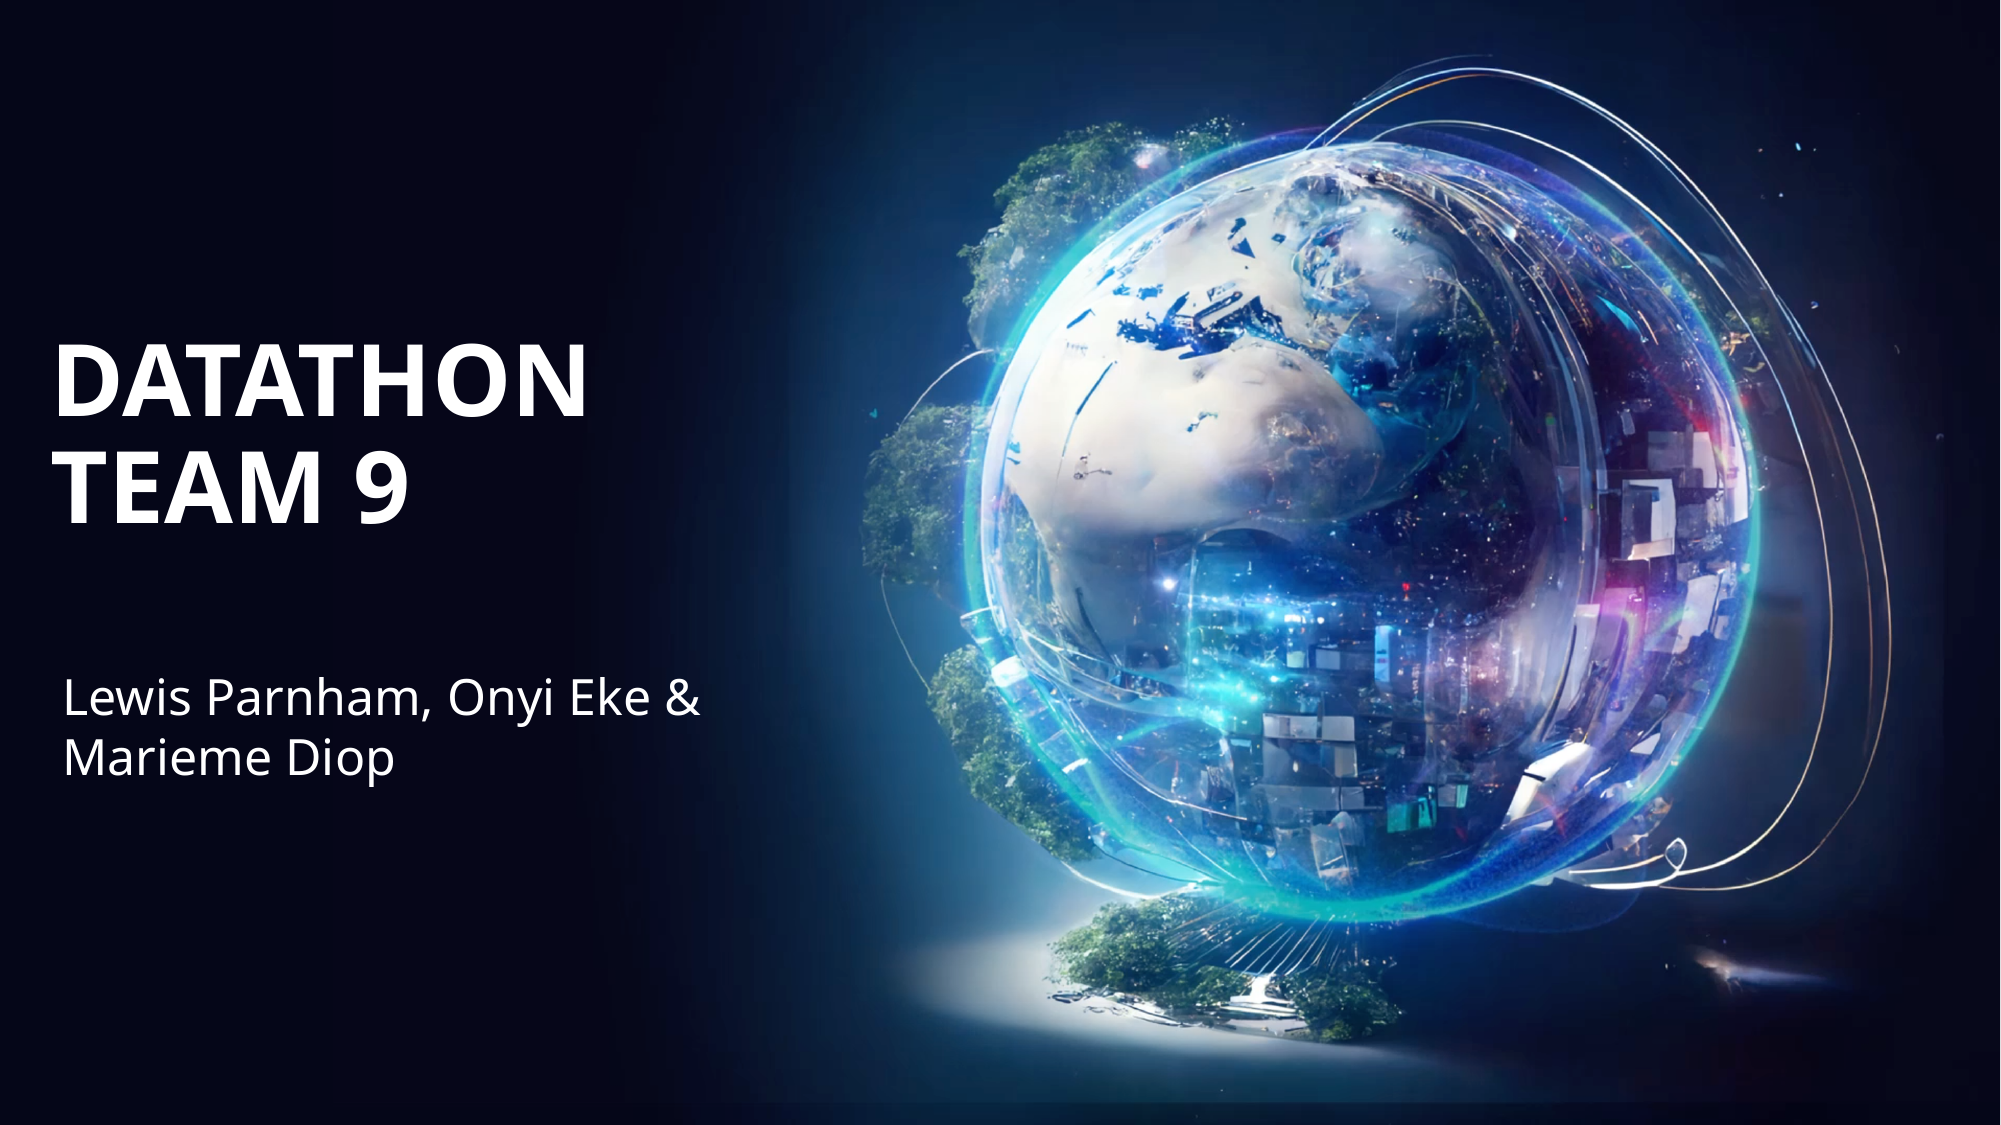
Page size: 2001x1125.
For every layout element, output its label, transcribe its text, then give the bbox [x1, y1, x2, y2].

list Lewis Parnham, Onyi Eke & Marieme Diop [62, 665, 908, 845]
title DATATHON TEAM 9 [50, 295, 896, 666]
picture [0, 0, 2001, 1125]
